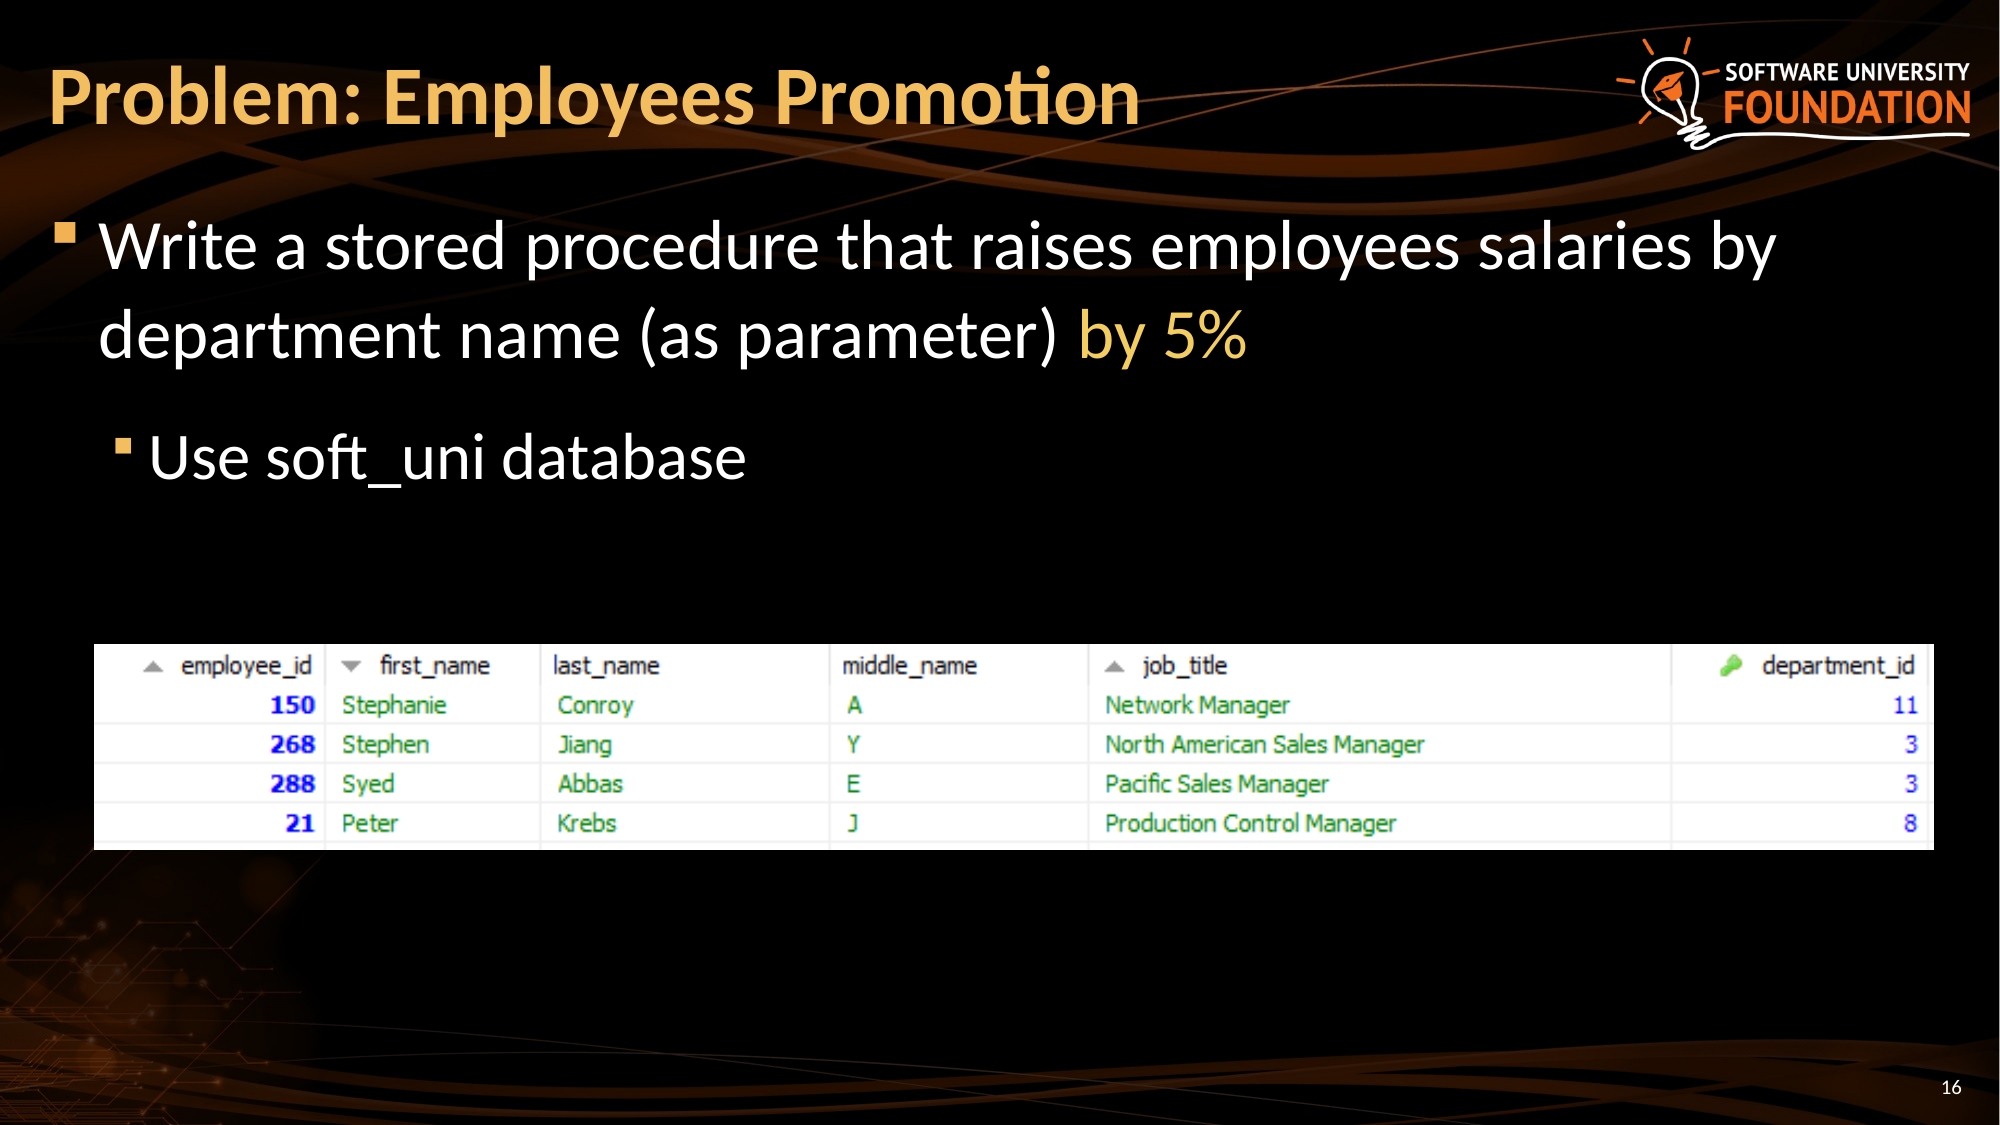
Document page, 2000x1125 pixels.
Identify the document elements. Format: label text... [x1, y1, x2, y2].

picture [0, 0, 2000, 1125]
list Write a stored procedure that raises employees salaries by department name (as parameter) by 5% Use soft_uni database [31, 188, 1968, 1103]
title Problem: Employees Promotion [30, 6, 1602, 189]
